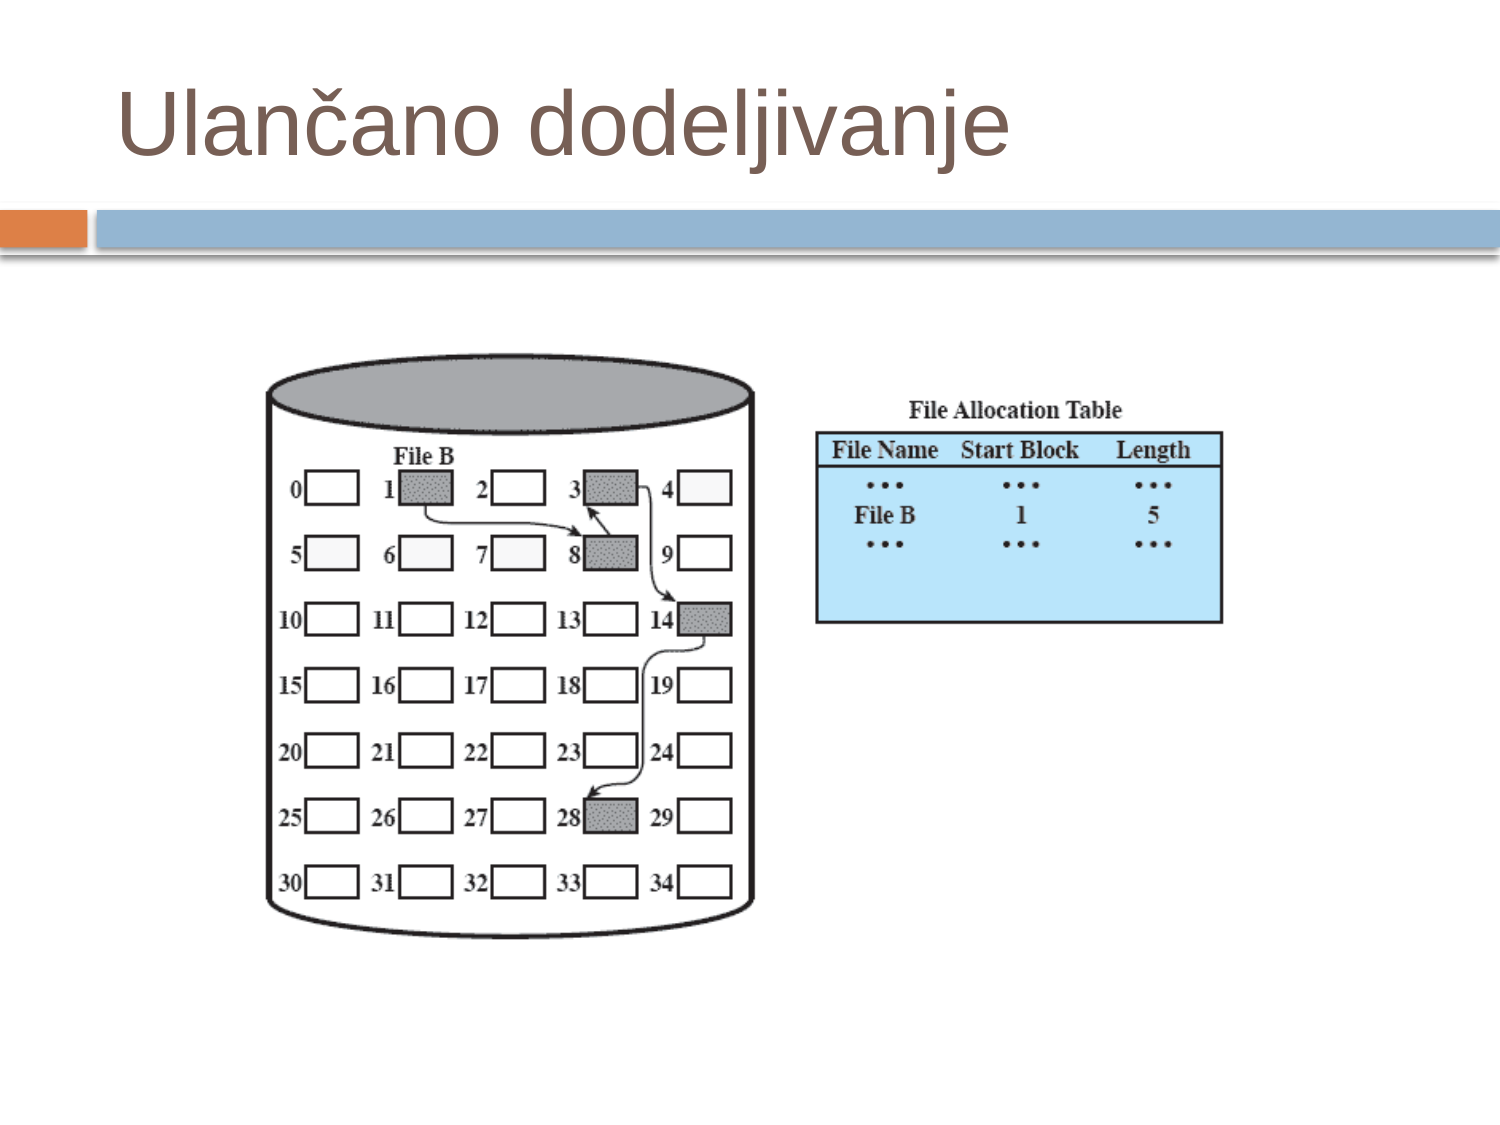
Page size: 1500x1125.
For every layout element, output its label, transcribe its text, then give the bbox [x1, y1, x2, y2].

title Ulančano dodeljivanje [100, 37, 1438, 200]
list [212, 312, 1241, 962]
